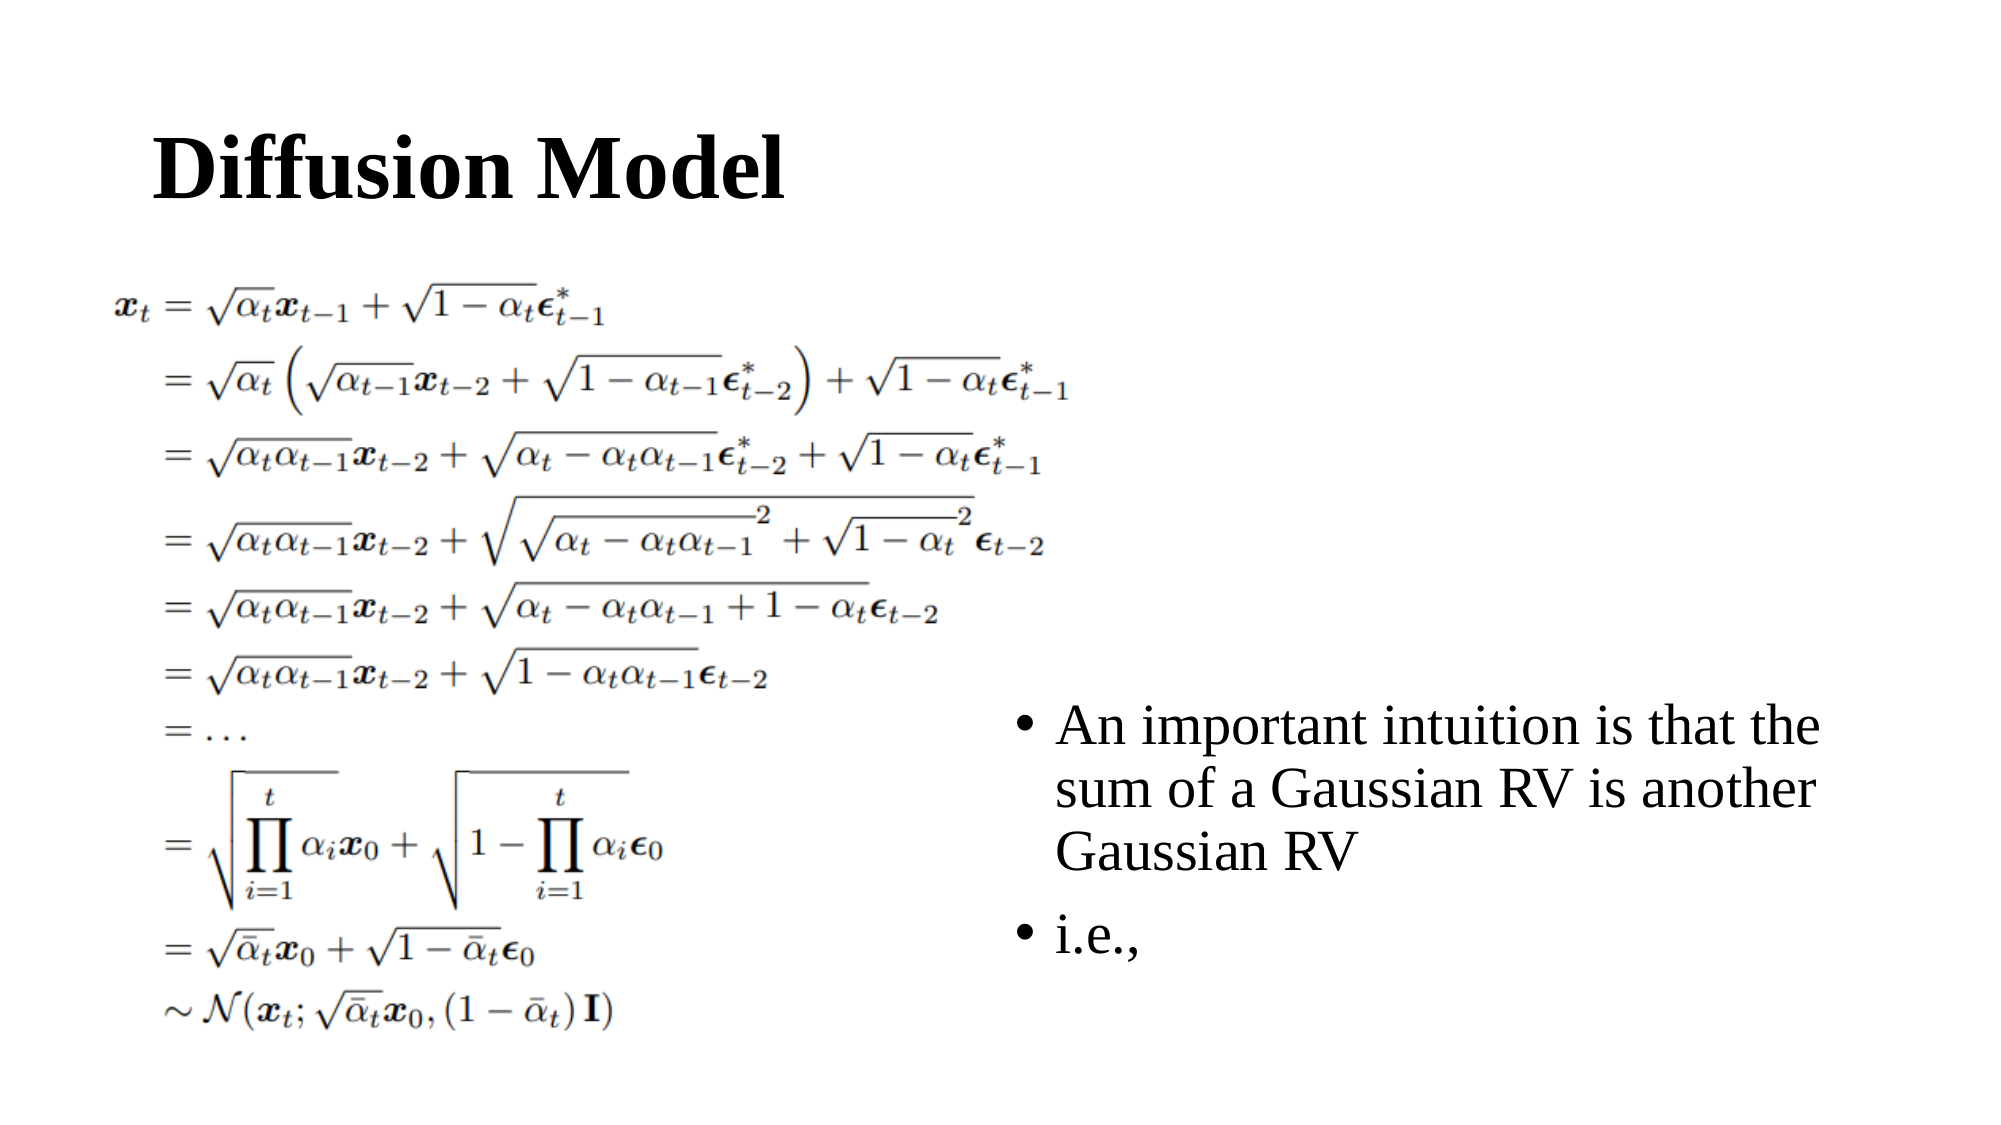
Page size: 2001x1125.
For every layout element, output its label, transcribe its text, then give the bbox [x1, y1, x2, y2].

picture [86, 270, 1083, 1042]
title Diffusion Model [137, 59, 1863, 278]
